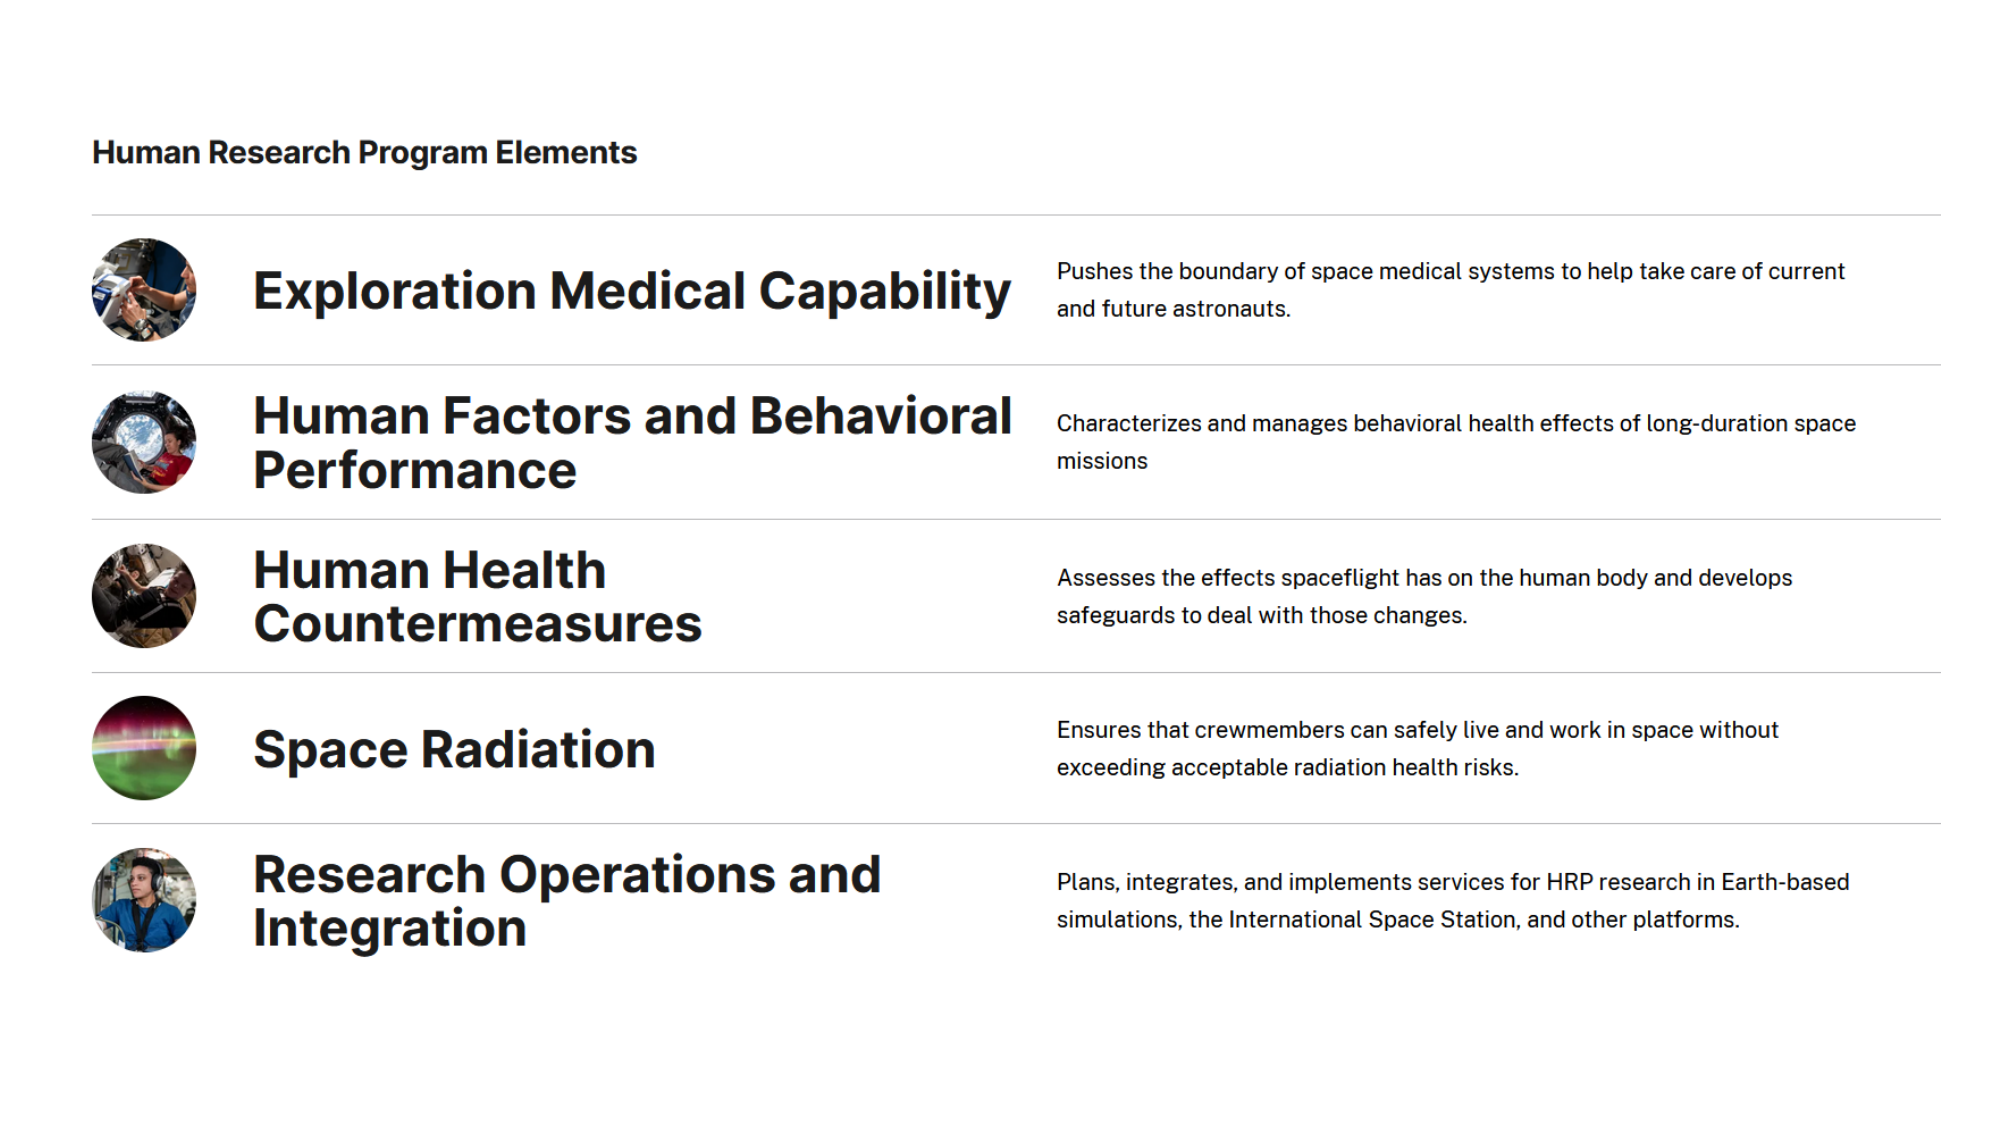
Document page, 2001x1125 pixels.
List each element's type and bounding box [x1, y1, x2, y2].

list [59, 117, 1941, 1008]
